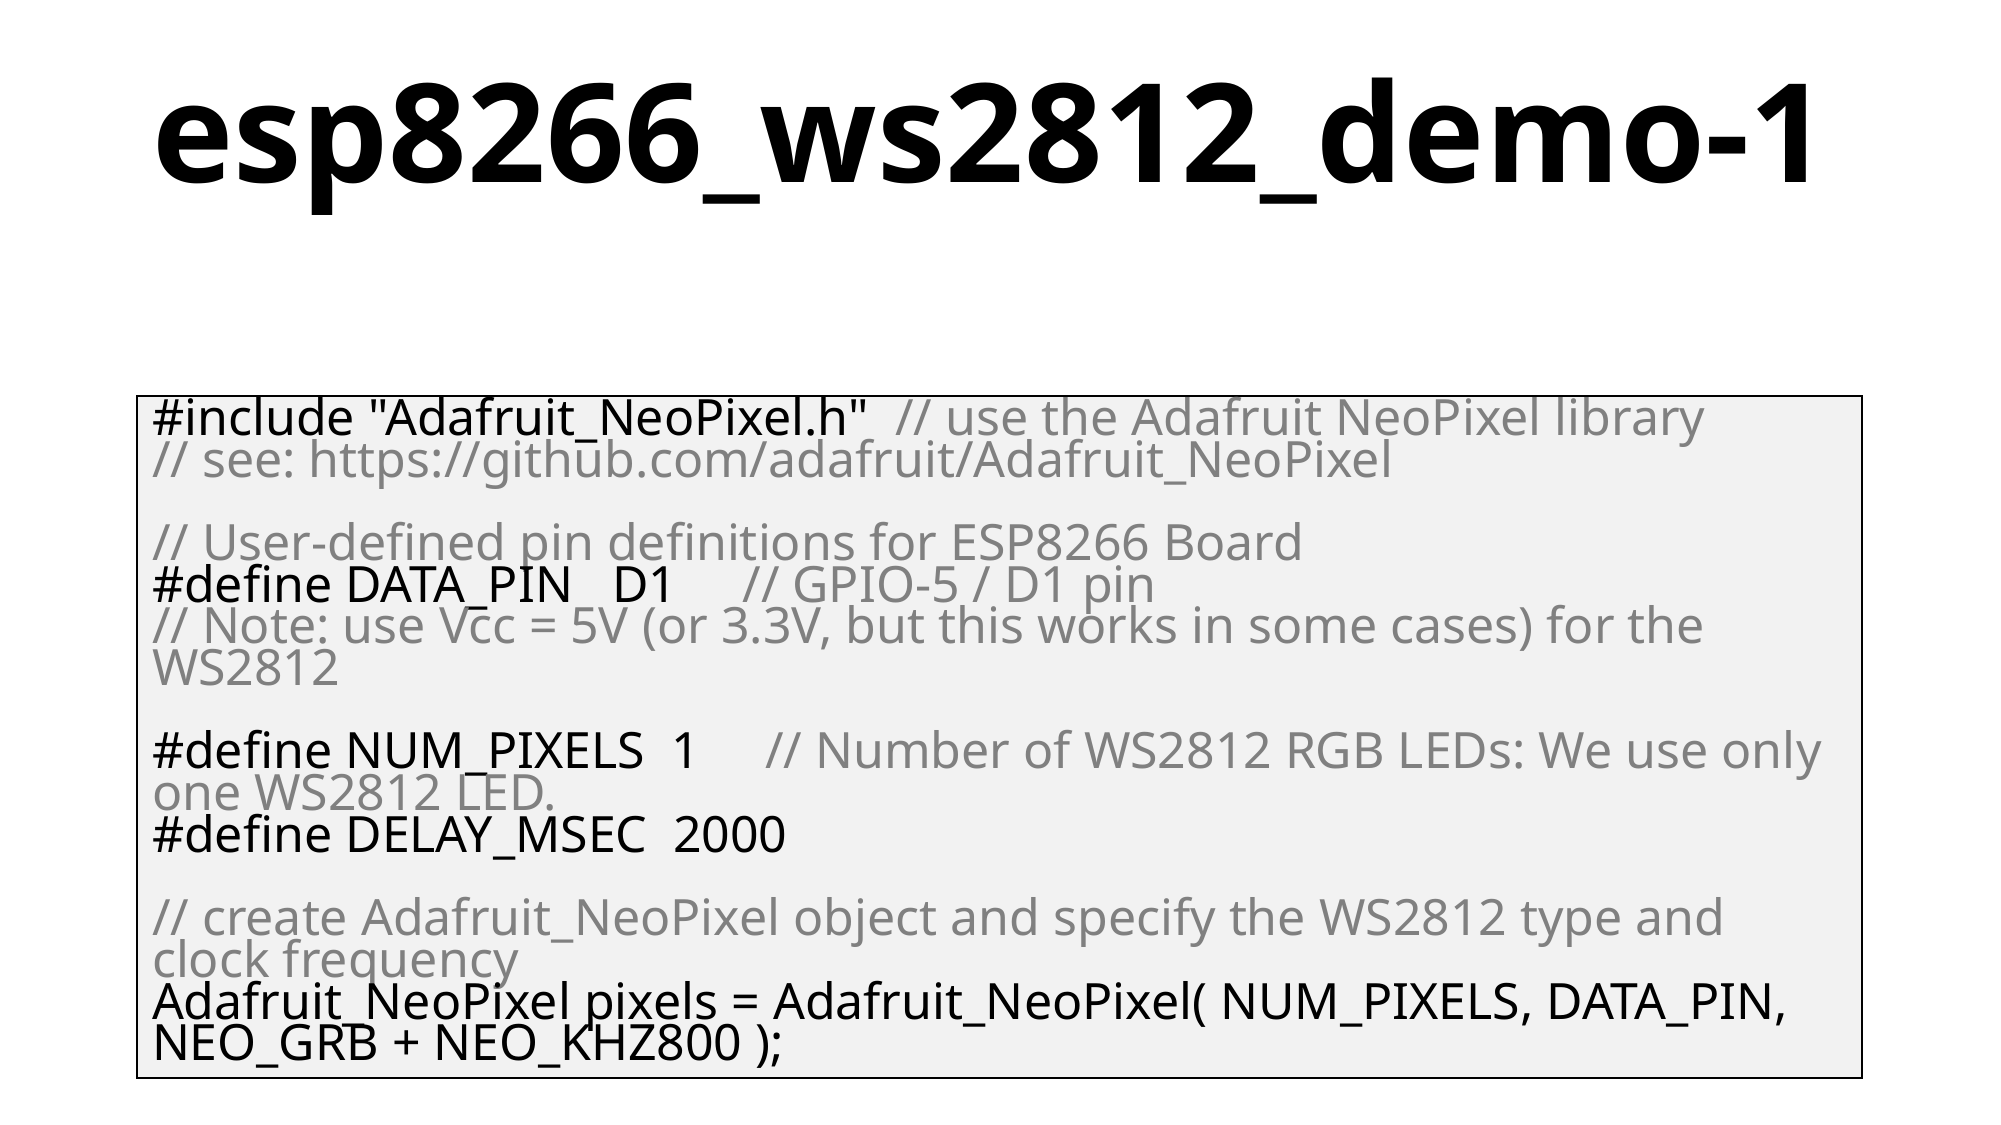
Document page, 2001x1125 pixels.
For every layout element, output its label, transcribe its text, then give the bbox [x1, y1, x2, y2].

text_box #include "Adafruit_NeoPixel.h" // use the Adafruit NeoPixel library // see: https://github.com/adafruit/Adafruit_NeoPixel // User-defined pin definitions for ESP8266 Board #define DATA_PIN D1 // GPIO-5 / D1 pin // Note: use Vcc = 5V (or 3.3V, but this works in some cases) for the WS2812 #define NUM_PIXELS 1 // Number of WS2812 RGB LEDs: We use only one WS2812 LED. #define DELAY_MSEC 2000 // create Adafruit_NeoPixel object and specify the WS2812 type and clock frequency Adafruit_NeoPixel pixels = Adafruit_NeoPixel( NUM_PIXELS, DATA_PIN, NEO_GRB + NEO_KHZ800 ); [136, 395, 1863, 1079]
title esp8266_ws2812_demo-1 [137, 29, 1863, 247]
